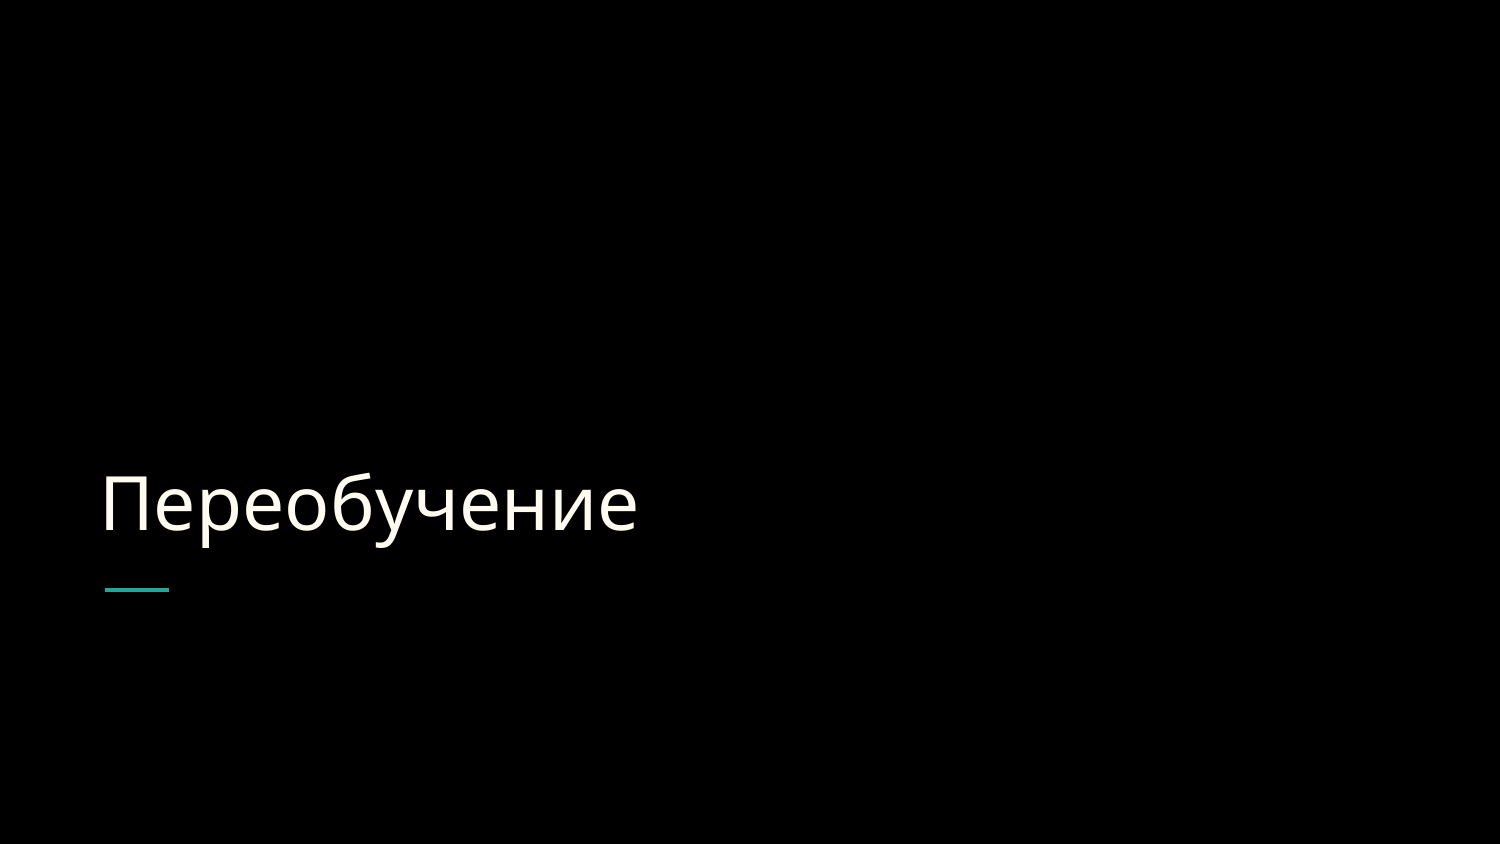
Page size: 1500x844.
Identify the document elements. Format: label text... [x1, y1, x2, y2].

title Переобучение [84, 310, 1416, 561]
